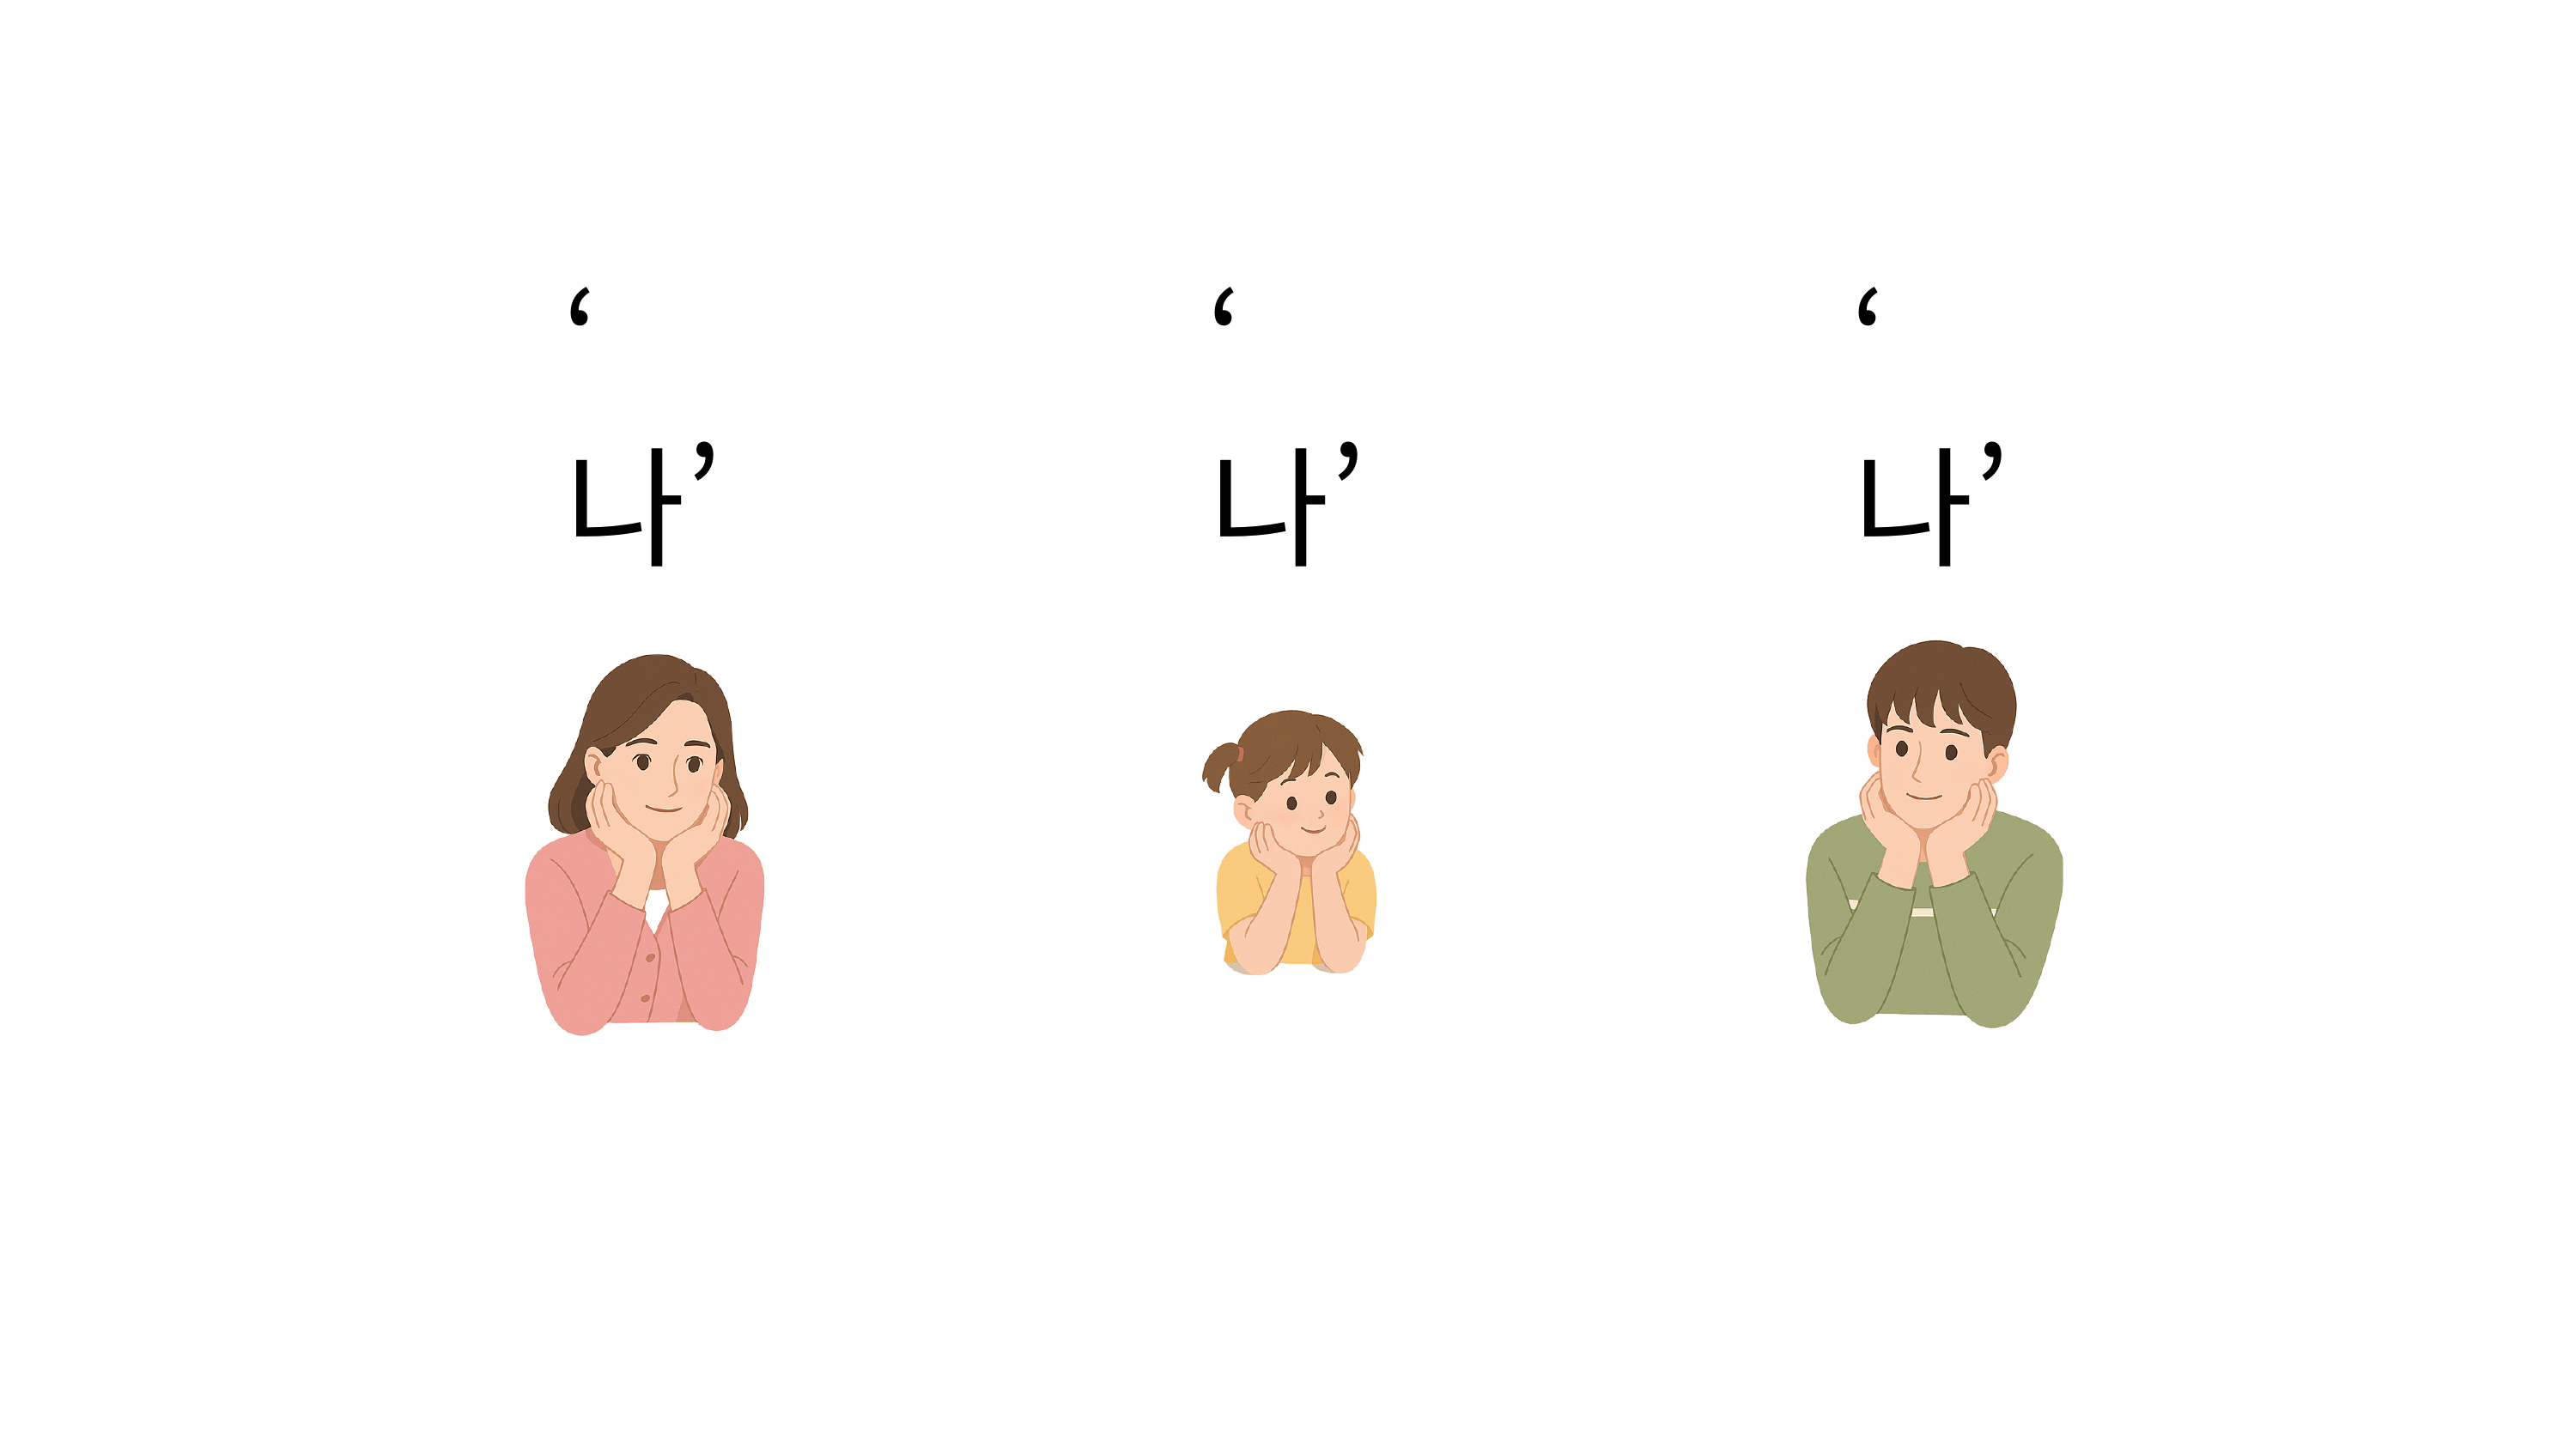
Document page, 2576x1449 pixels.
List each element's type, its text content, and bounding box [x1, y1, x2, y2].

text_box ‘나’ [549, 341, 739, 524]
picture [1801, 627, 2063, 1034]
picture [1191, 638, 1385, 993]
text_box ‘나’ [1837, 341, 2027, 524]
picture [513, 638, 775, 1036]
text_box ‘나’ [1193, 341, 1383, 524]
